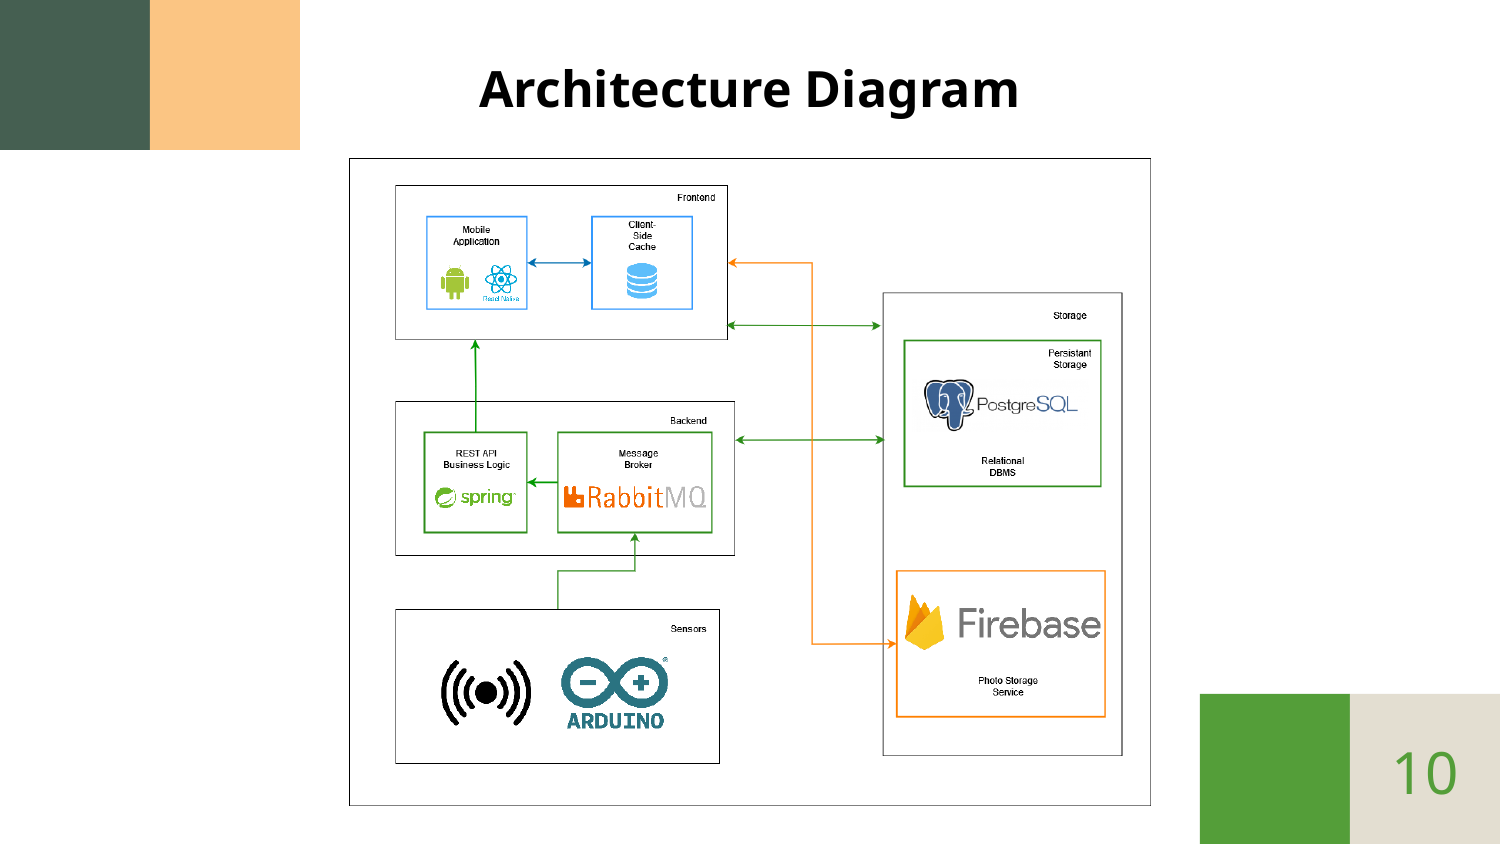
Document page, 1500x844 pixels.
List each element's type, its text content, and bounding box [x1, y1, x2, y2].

picture [348, 158, 1151, 807]
text_box 10 [1350, 728, 1500, 814]
text_box Architecture Diagram [367, 49, 1133, 145]
